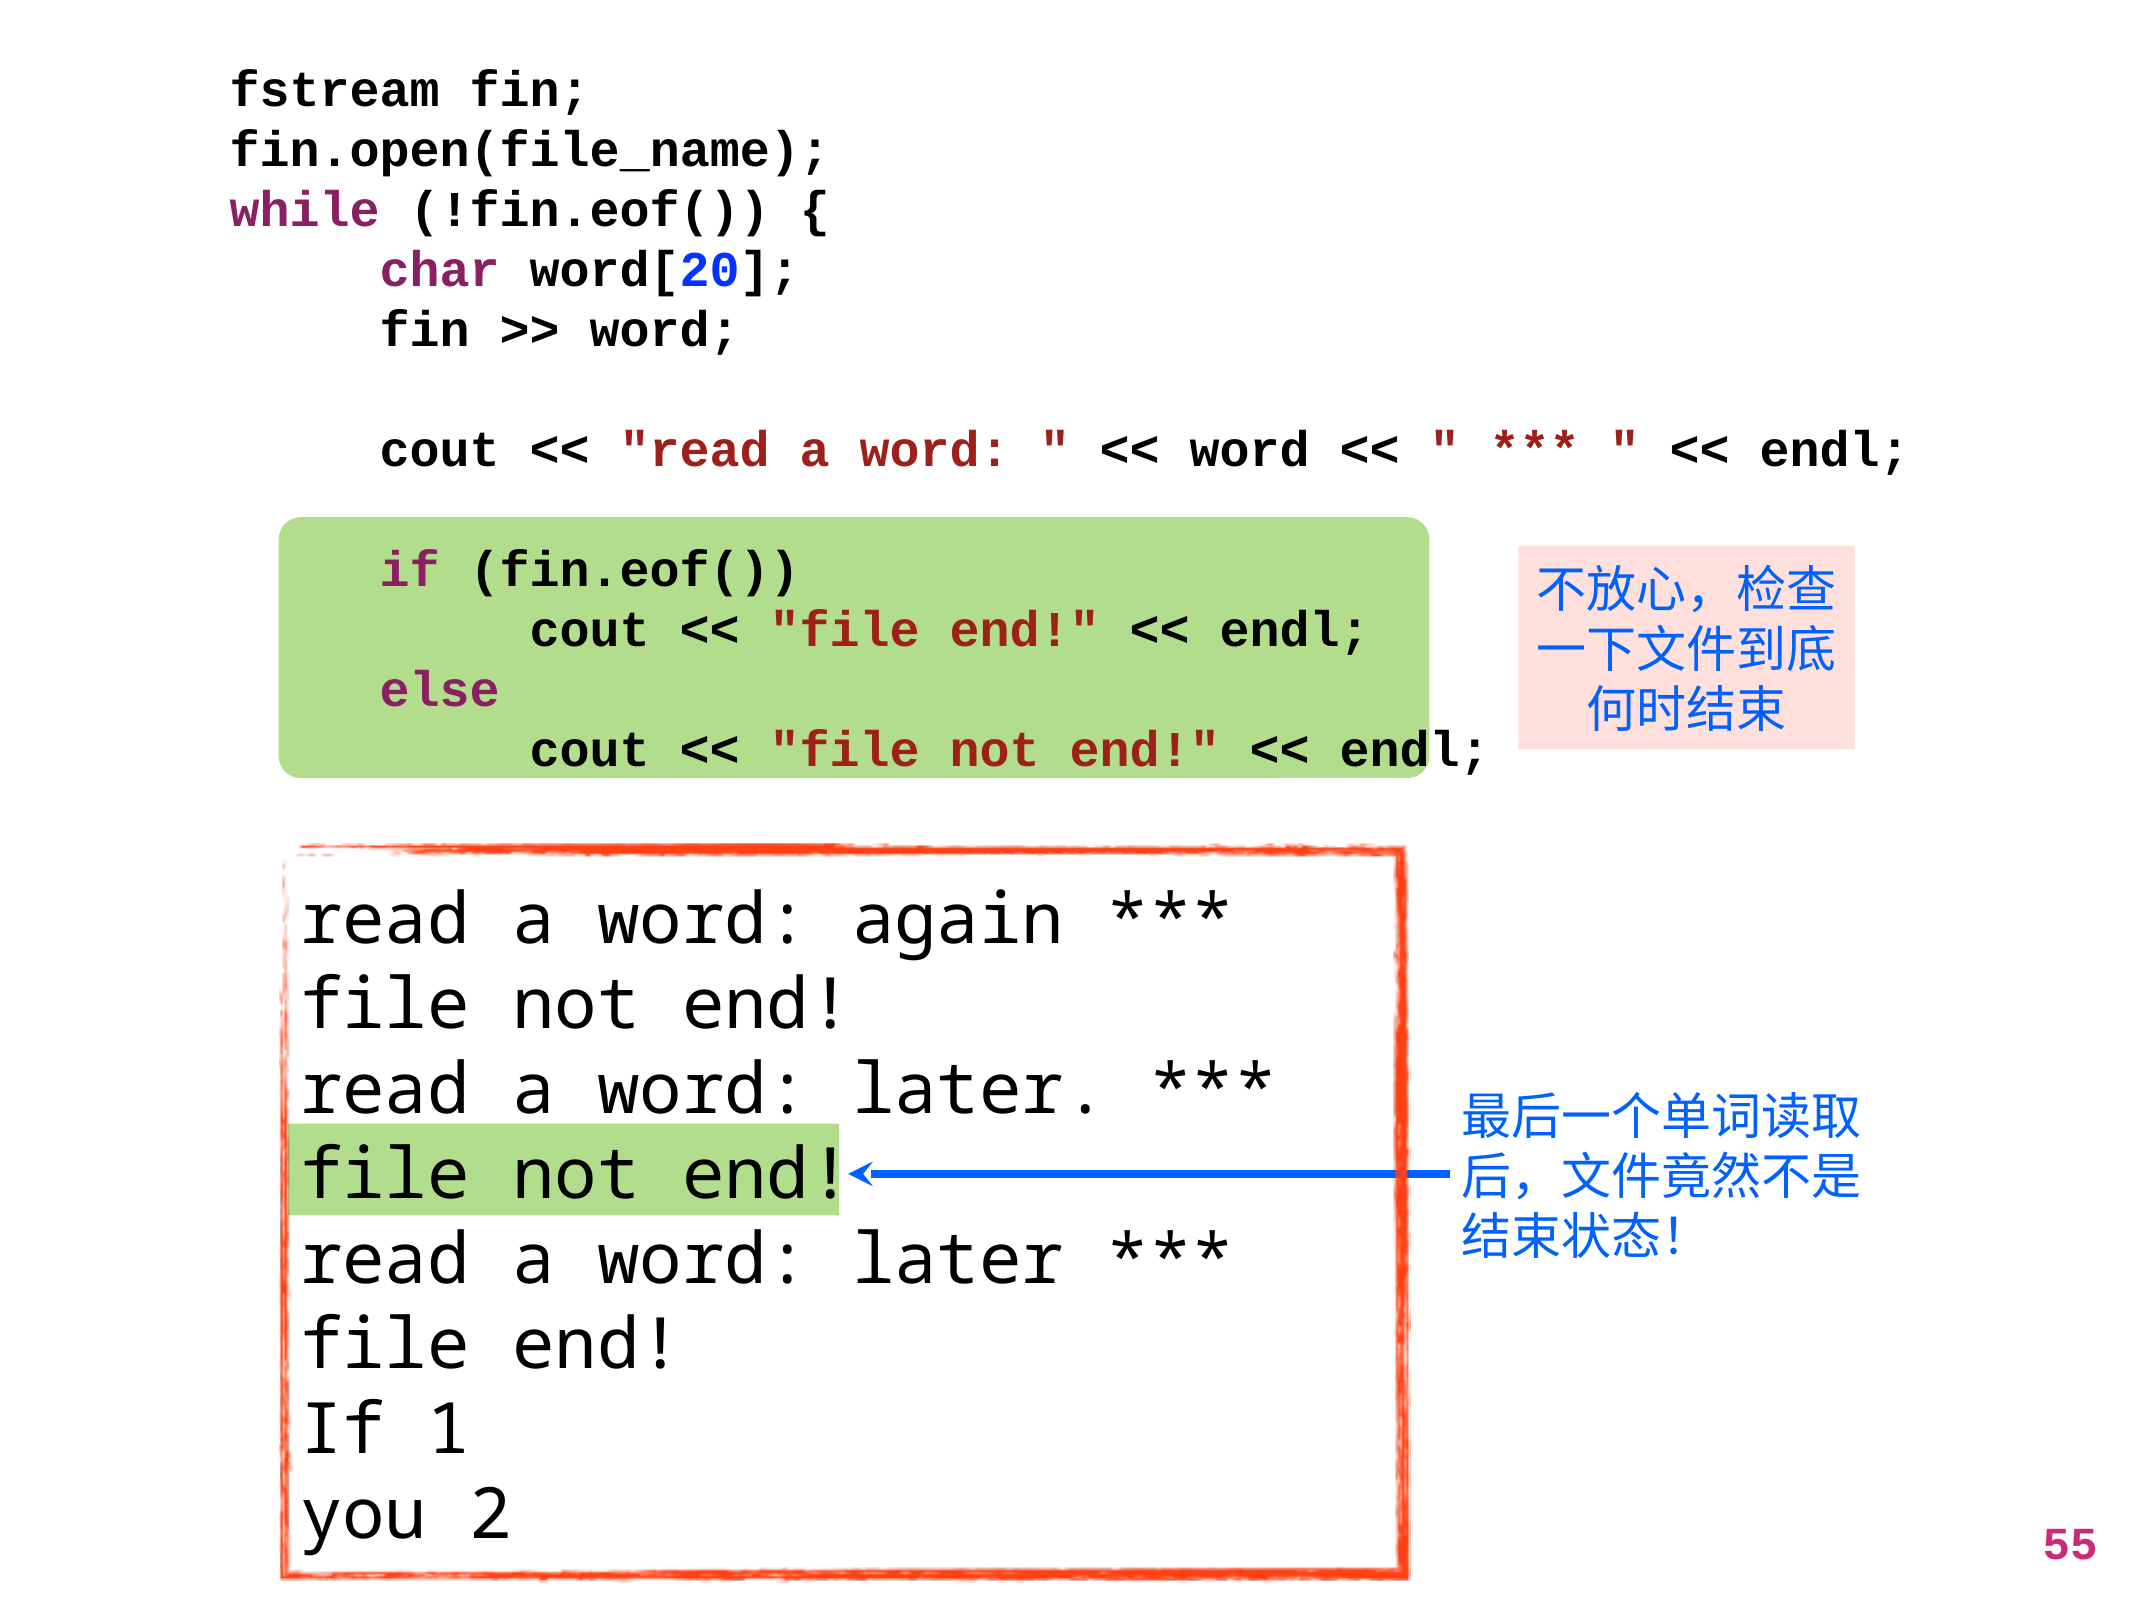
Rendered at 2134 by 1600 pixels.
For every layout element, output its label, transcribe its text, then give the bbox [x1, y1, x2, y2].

text_box 不放心，检查一下文件到底何时结束 [1518, 545, 1855, 750]
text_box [1411, 1123, 1913, 1216]
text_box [279, 841, 1411, 1583]
text_box fstream fin; fin.open(file_name); while (!fin.eof()) { char word[20]; fin >> word; cout << "read a word: " << word << " *** " << endl; if (fin.eof()) cout << "file end!" << endl; else cout << "file not end!" << endl; [67, 44, 1922, 849]
slide_number 55 [2032, 1511, 2108, 1584]
